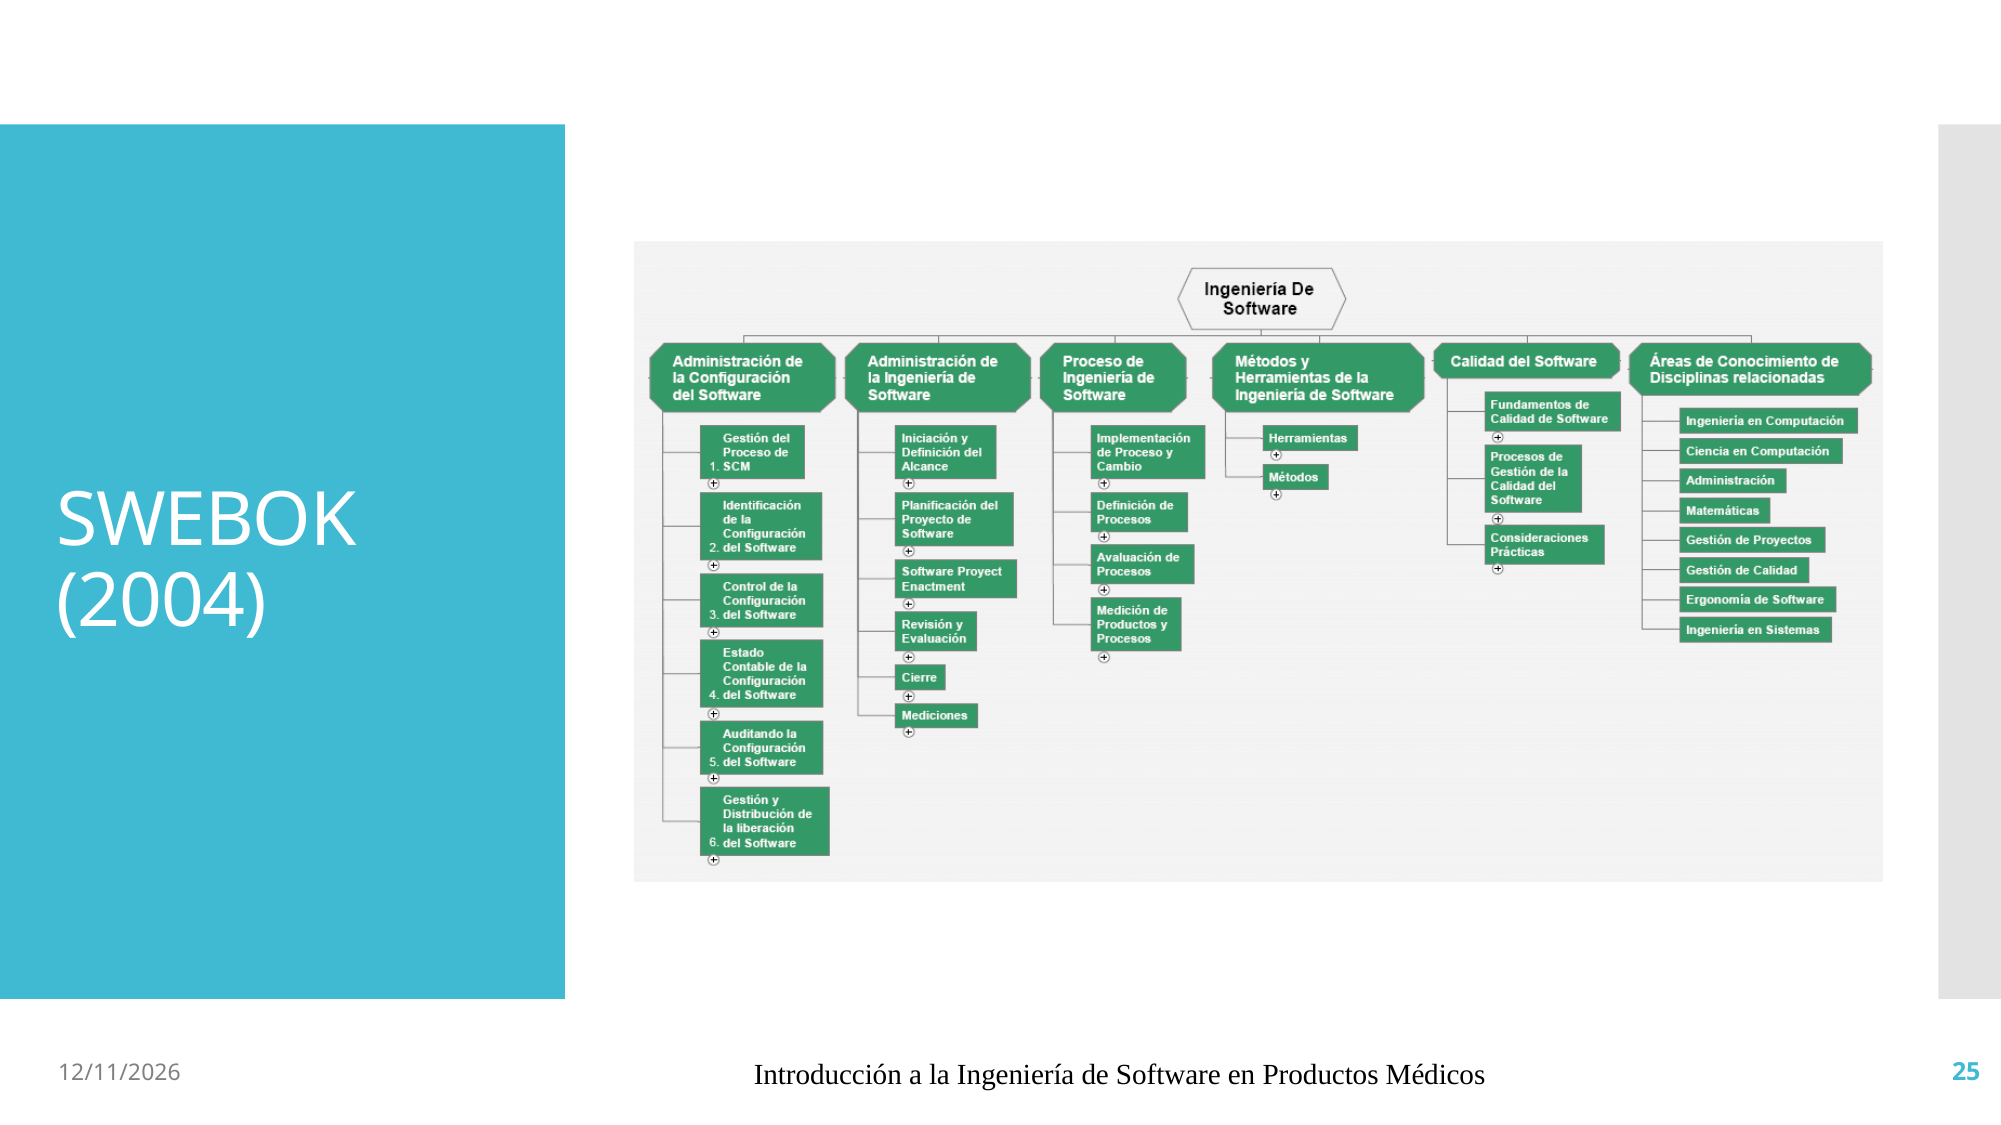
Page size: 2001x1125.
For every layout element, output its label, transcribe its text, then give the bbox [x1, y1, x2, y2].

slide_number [43, 1042, 493, 1103]
picture [634, 241, 1883, 882]
slide_number 25 [1744, 1042, 1996, 1103]
title SWEBOK (2004) [41, 184, 525, 940]
footer Introducción a la Ingeniería de Software en Productos Médicos [634, 1042, 1605, 1103]
